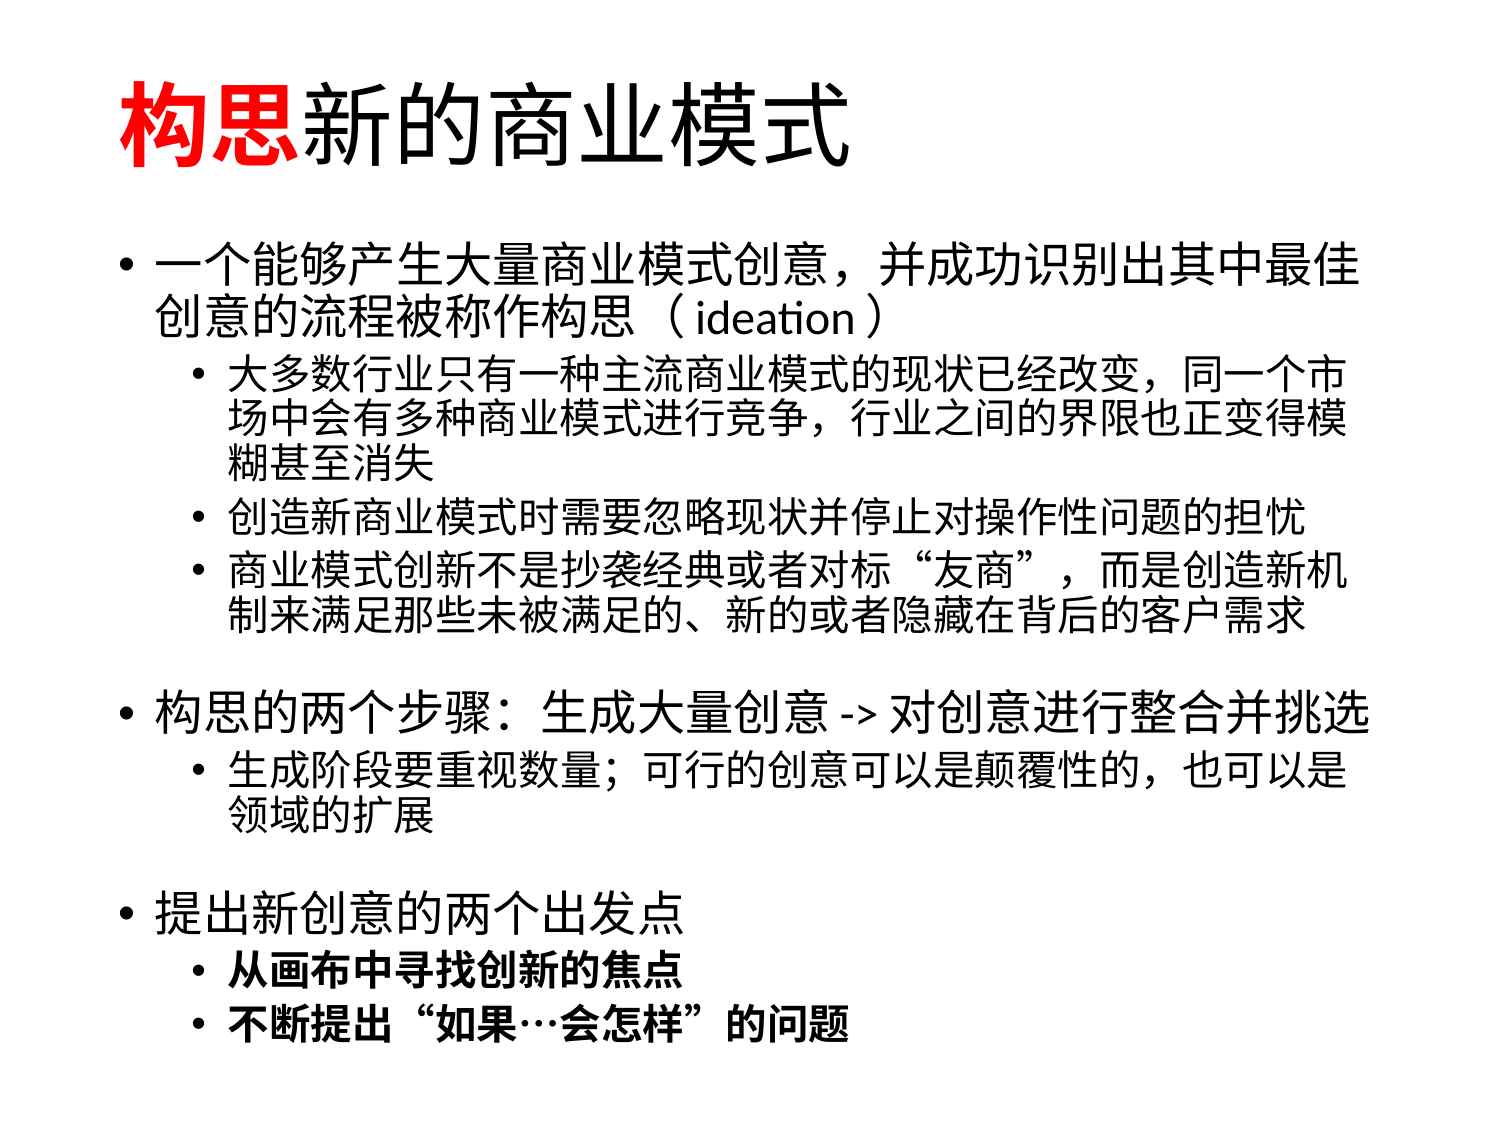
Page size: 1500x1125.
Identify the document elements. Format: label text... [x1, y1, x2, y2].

list 一个能够产生大量商业模式创意，并成功识别出其中最佳创意的流程被称作构思（ideation） 大多数行业只有一种主流商业模式的现状已经改变，同一个市场中会有多种商业模式进行竞争，行业之间的界限也正变得模糊甚至消失 创造新商业模式时需要忽略现状并停止对操作性问题的担忧 商业模式创新不是抄袭经典或者对标“友商”，而是创造新机制来满足那些未被满足的、新的或者隐藏在背后的客户需求 构思的两个步骤：生成大量创意->对创意进行整合并挑选 生成阶段要重视数量；可行的创意可以是颠覆性的，也可以是领域的扩展 提出新创意的两个出发点 从画布中寻找创新的焦点 不断提出“如果…会怎样”的问题 [103, 233, 1397, 1066]
title 构思新的商业模式 [103, 59, 1397, 201]
